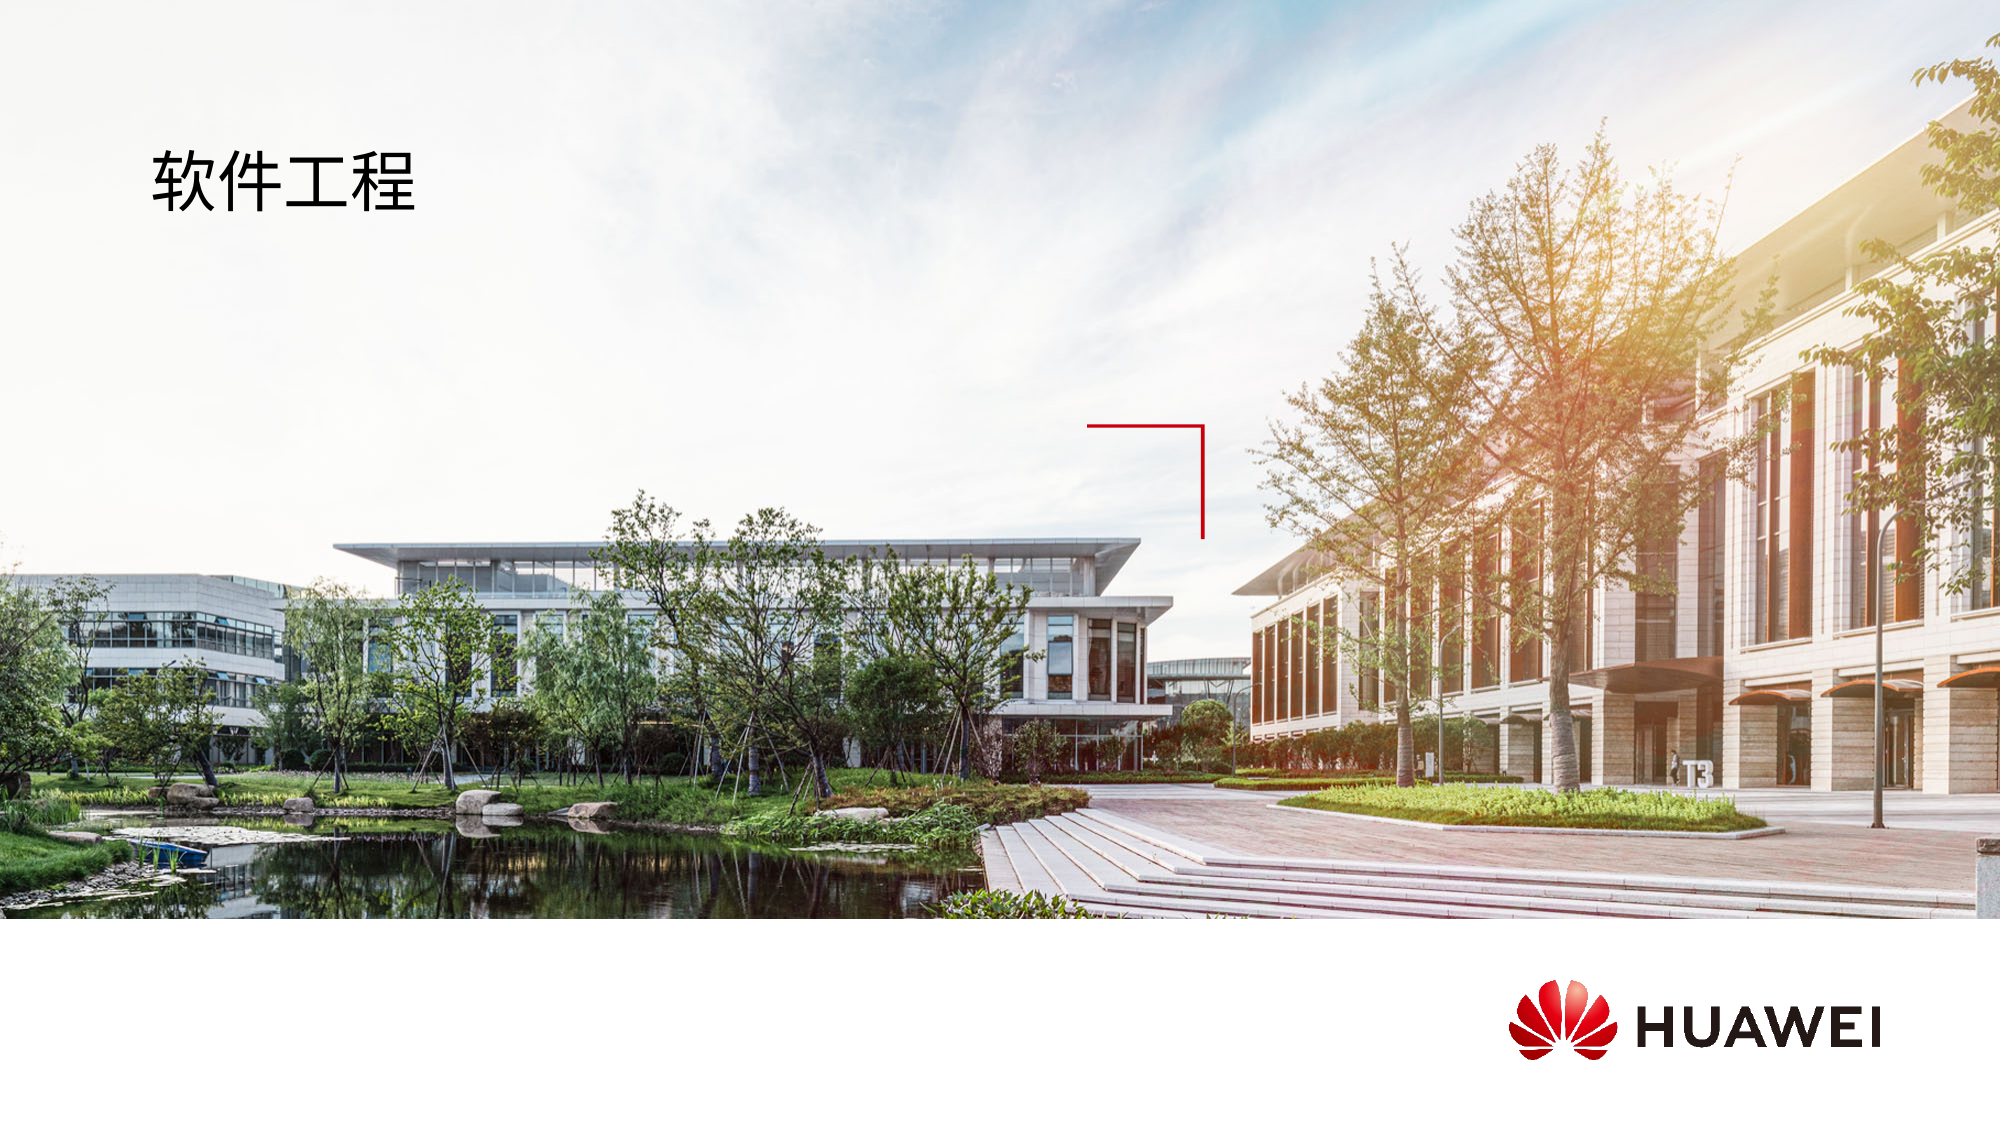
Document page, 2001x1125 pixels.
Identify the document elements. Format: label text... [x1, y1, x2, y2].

title 软件工程 [150, 148, 1484, 262]
picture [1509, 980, 1880, 1060]
picture [0, 0, 2000, 919]
